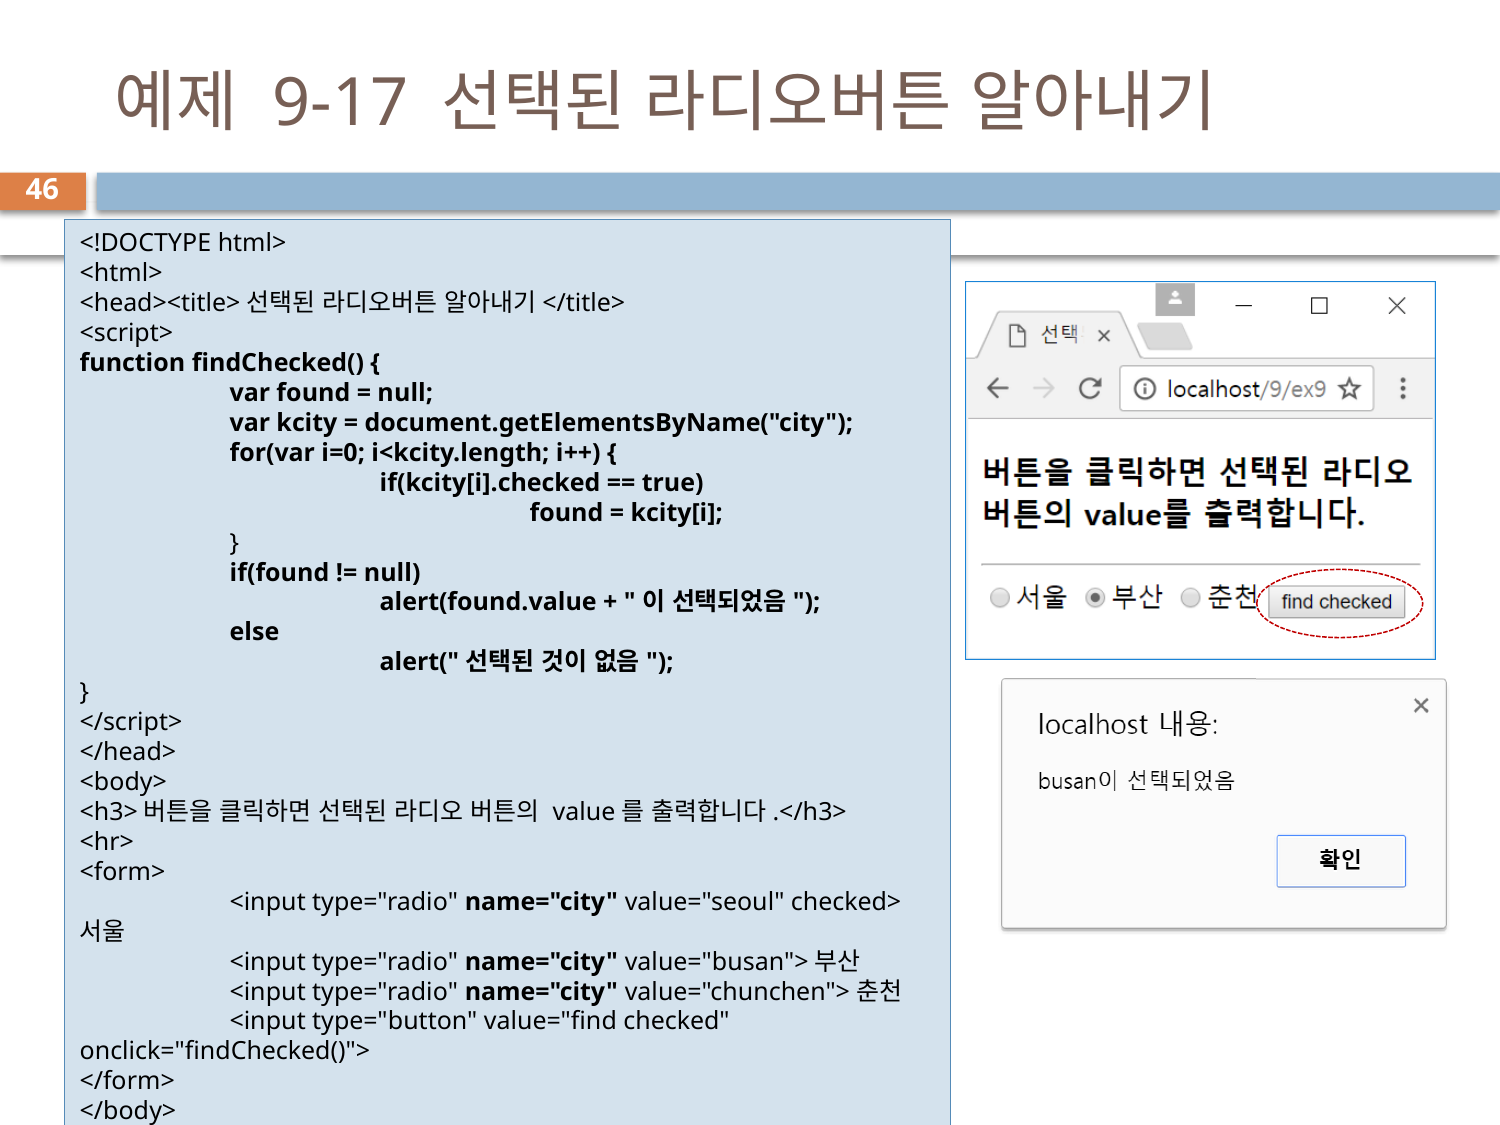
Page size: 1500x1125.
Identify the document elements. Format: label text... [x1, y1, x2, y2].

slide_number 46 [0, 170, 87, 211]
title 예제 9-17 선택된 라디오버튼 알아내기 [99, 37, 1438, 161]
picture [965, 281, 1436, 661]
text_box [997, 669, 1454, 947]
text_box <!DOCTYPE html> <html> <head><title>선택된 라디오버튼 알아내기</title> <script> function findChecked() { var found = null; var kcity = document.getElementsByName("city"); for(var i=0; i<kcity.length; i++) { if(kcity[i].checked == true) found = kcity[i]; } if(found != null) alert(found.value + "이 선택되었음"); else alert("선택된 것이 없음"); } </script> </head> <body> <h3>버튼을 클릭하면 선택된 라디오 버튼의 value를 출력합니다.</h3> <hr> <form> <input type="radio" name="city" value="seoul" checked>서울 <input type="radio" name="city" value="busan">부산 <input type="radio" name="city" value="chunchen">춘천 <input type="button" value="find checked" onclick="findChecked()"> </form> </body> </html> [64, 219, 951, 1125]
